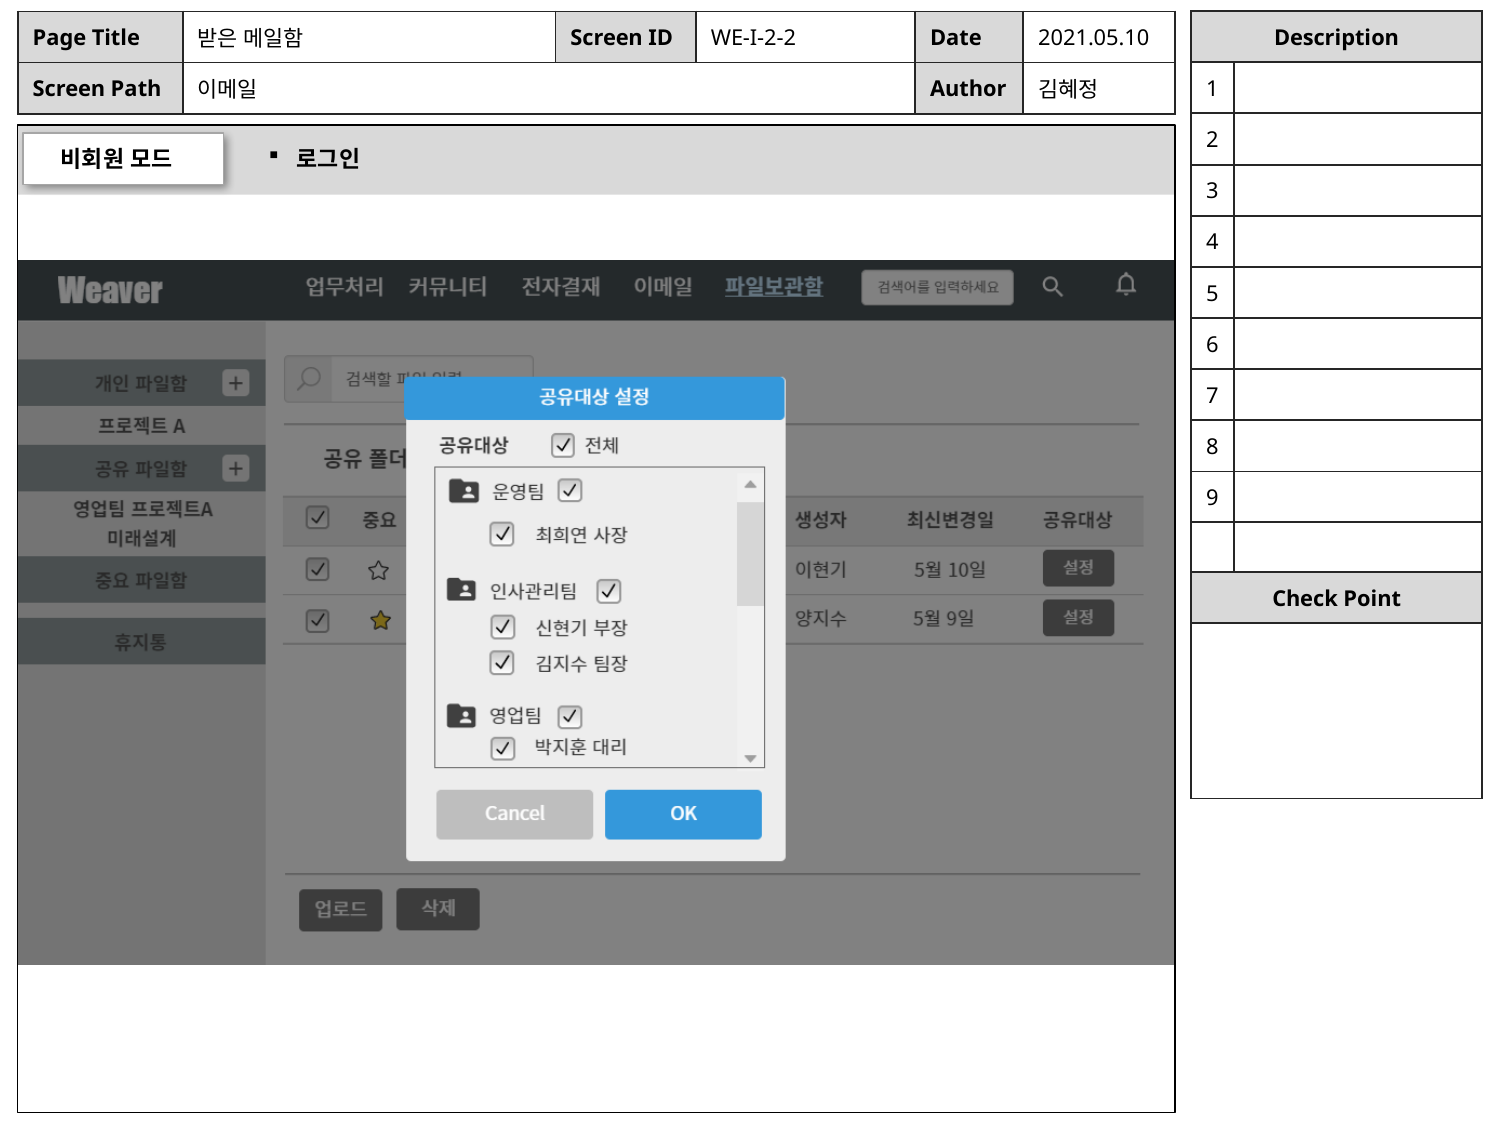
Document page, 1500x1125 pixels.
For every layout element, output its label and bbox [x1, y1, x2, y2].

table_cell [1192, 523, 1233, 571]
table_header [1024, 12, 1174, 62]
table_cell [1235, 63, 1481, 112]
table_header [19, 12, 182, 62]
table_cell [1235, 472, 1481, 521]
table_cell [1024, 63, 1174, 113]
table_cell [1235, 114, 1481, 164]
table_cell [1192, 472, 1233, 521]
text_box [15, 123, 1177, 1115]
table_cell [1235, 523, 1481, 571]
table_cell [1192, 63, 1233, 112]
table_cell [19, 63, 182, 113]
table_cell [1192, 573, 1481, 622]
table_cell [1192, 421, 1233, 471]
table_cell [1192, 624, 1481, 798]
table_cell [1235, 166, 1481, 215]
table_cell [1192, 370, 1233, 419]
table_cell [1235, 217, 1481, 266]
table_header [556, 12, 695, 62]
table_cell [1192, 268, 1233, 317]
table_cell [1235, 268, 1481, 317]
table_cell [1235, 370, 1481, 419]
table_cell [1192, 166, 1233, 215]
table_cell [1192, 217, 1233, 266]
table_cell [1235, 421, 1481, 471]
picture [17, 260, 1176, 966]
table_header [184, 12, 555, 62]
table_header [1192, 12, 1481, 61]
table_cell [916, 63, 1022, 113]
table_cell [1192, 114, 1233, 164]
table_header [916, 12, 1022, 62]
table_cell [184, 63, 914, 113]
table_header [697, 12, 914, 62]
table_cell [1235, 319, 1481, 368]
table_cell [1192, 319, 1233, 368]
